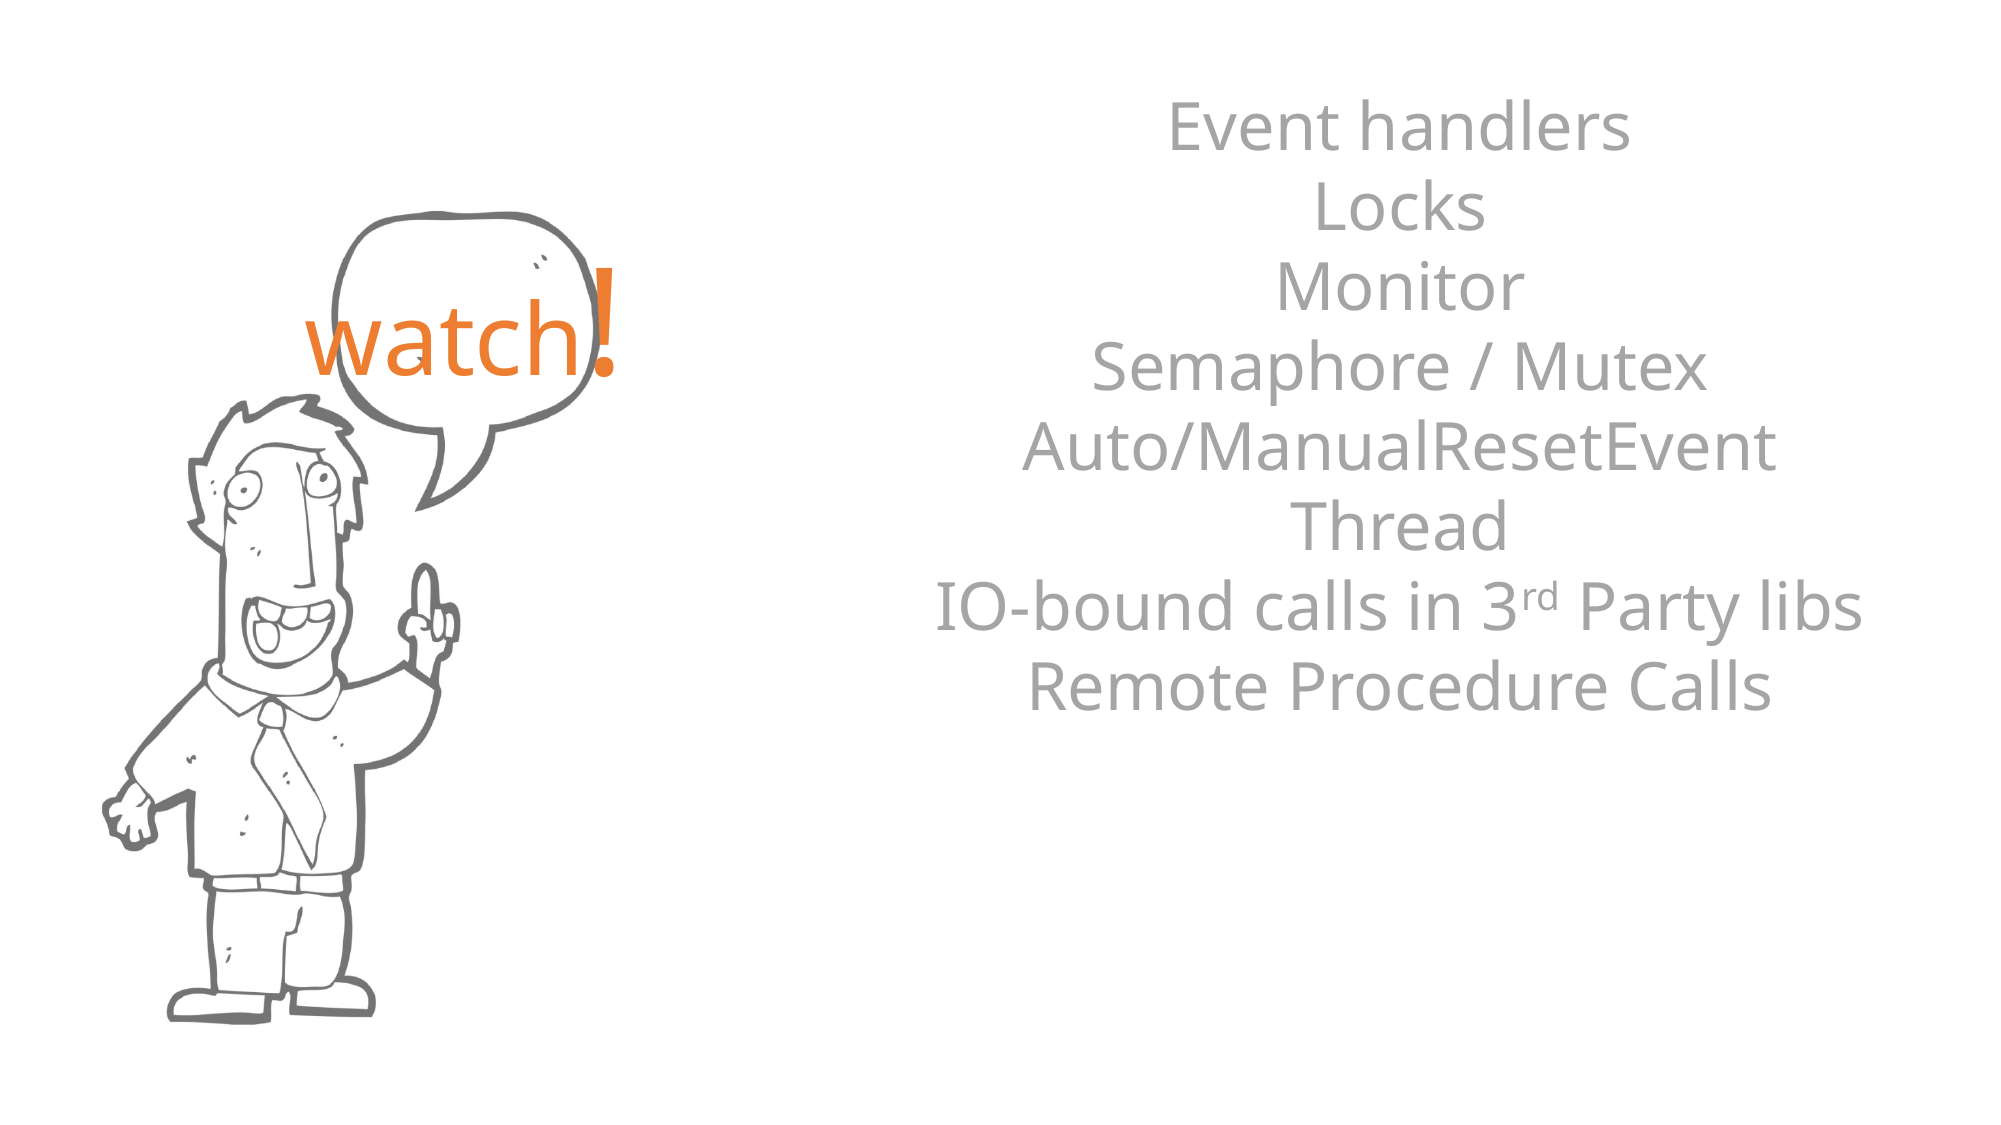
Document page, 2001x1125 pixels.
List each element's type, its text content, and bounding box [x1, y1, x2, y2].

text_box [0, 196, 750, 1039]
text_box Event handlers Locks Monitor Semaphore / Mutex Auto/ManualResetEvent Thread IO-bound calls in 3rd Party libs Remote Procedure Calls [920, 76, 1881, 732]
